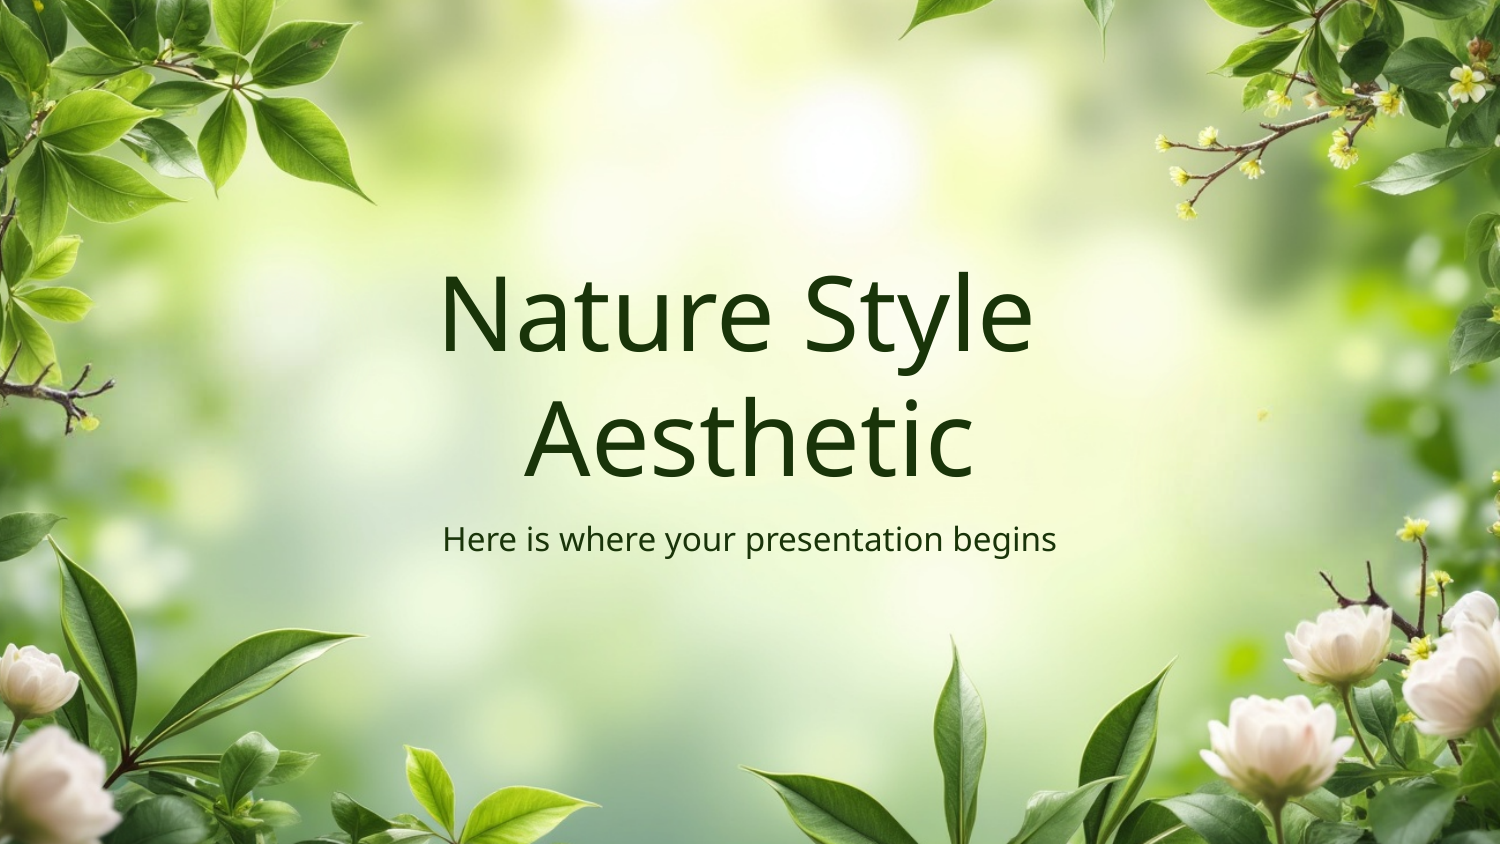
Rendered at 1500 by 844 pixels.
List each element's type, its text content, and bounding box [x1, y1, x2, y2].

subtitle Here is where your presentation begins [226, 503, 1274, 646]
picture [0, 0, 1500, 844]
title Nature Style Aesthetic [362, 115, 1138, 503]
